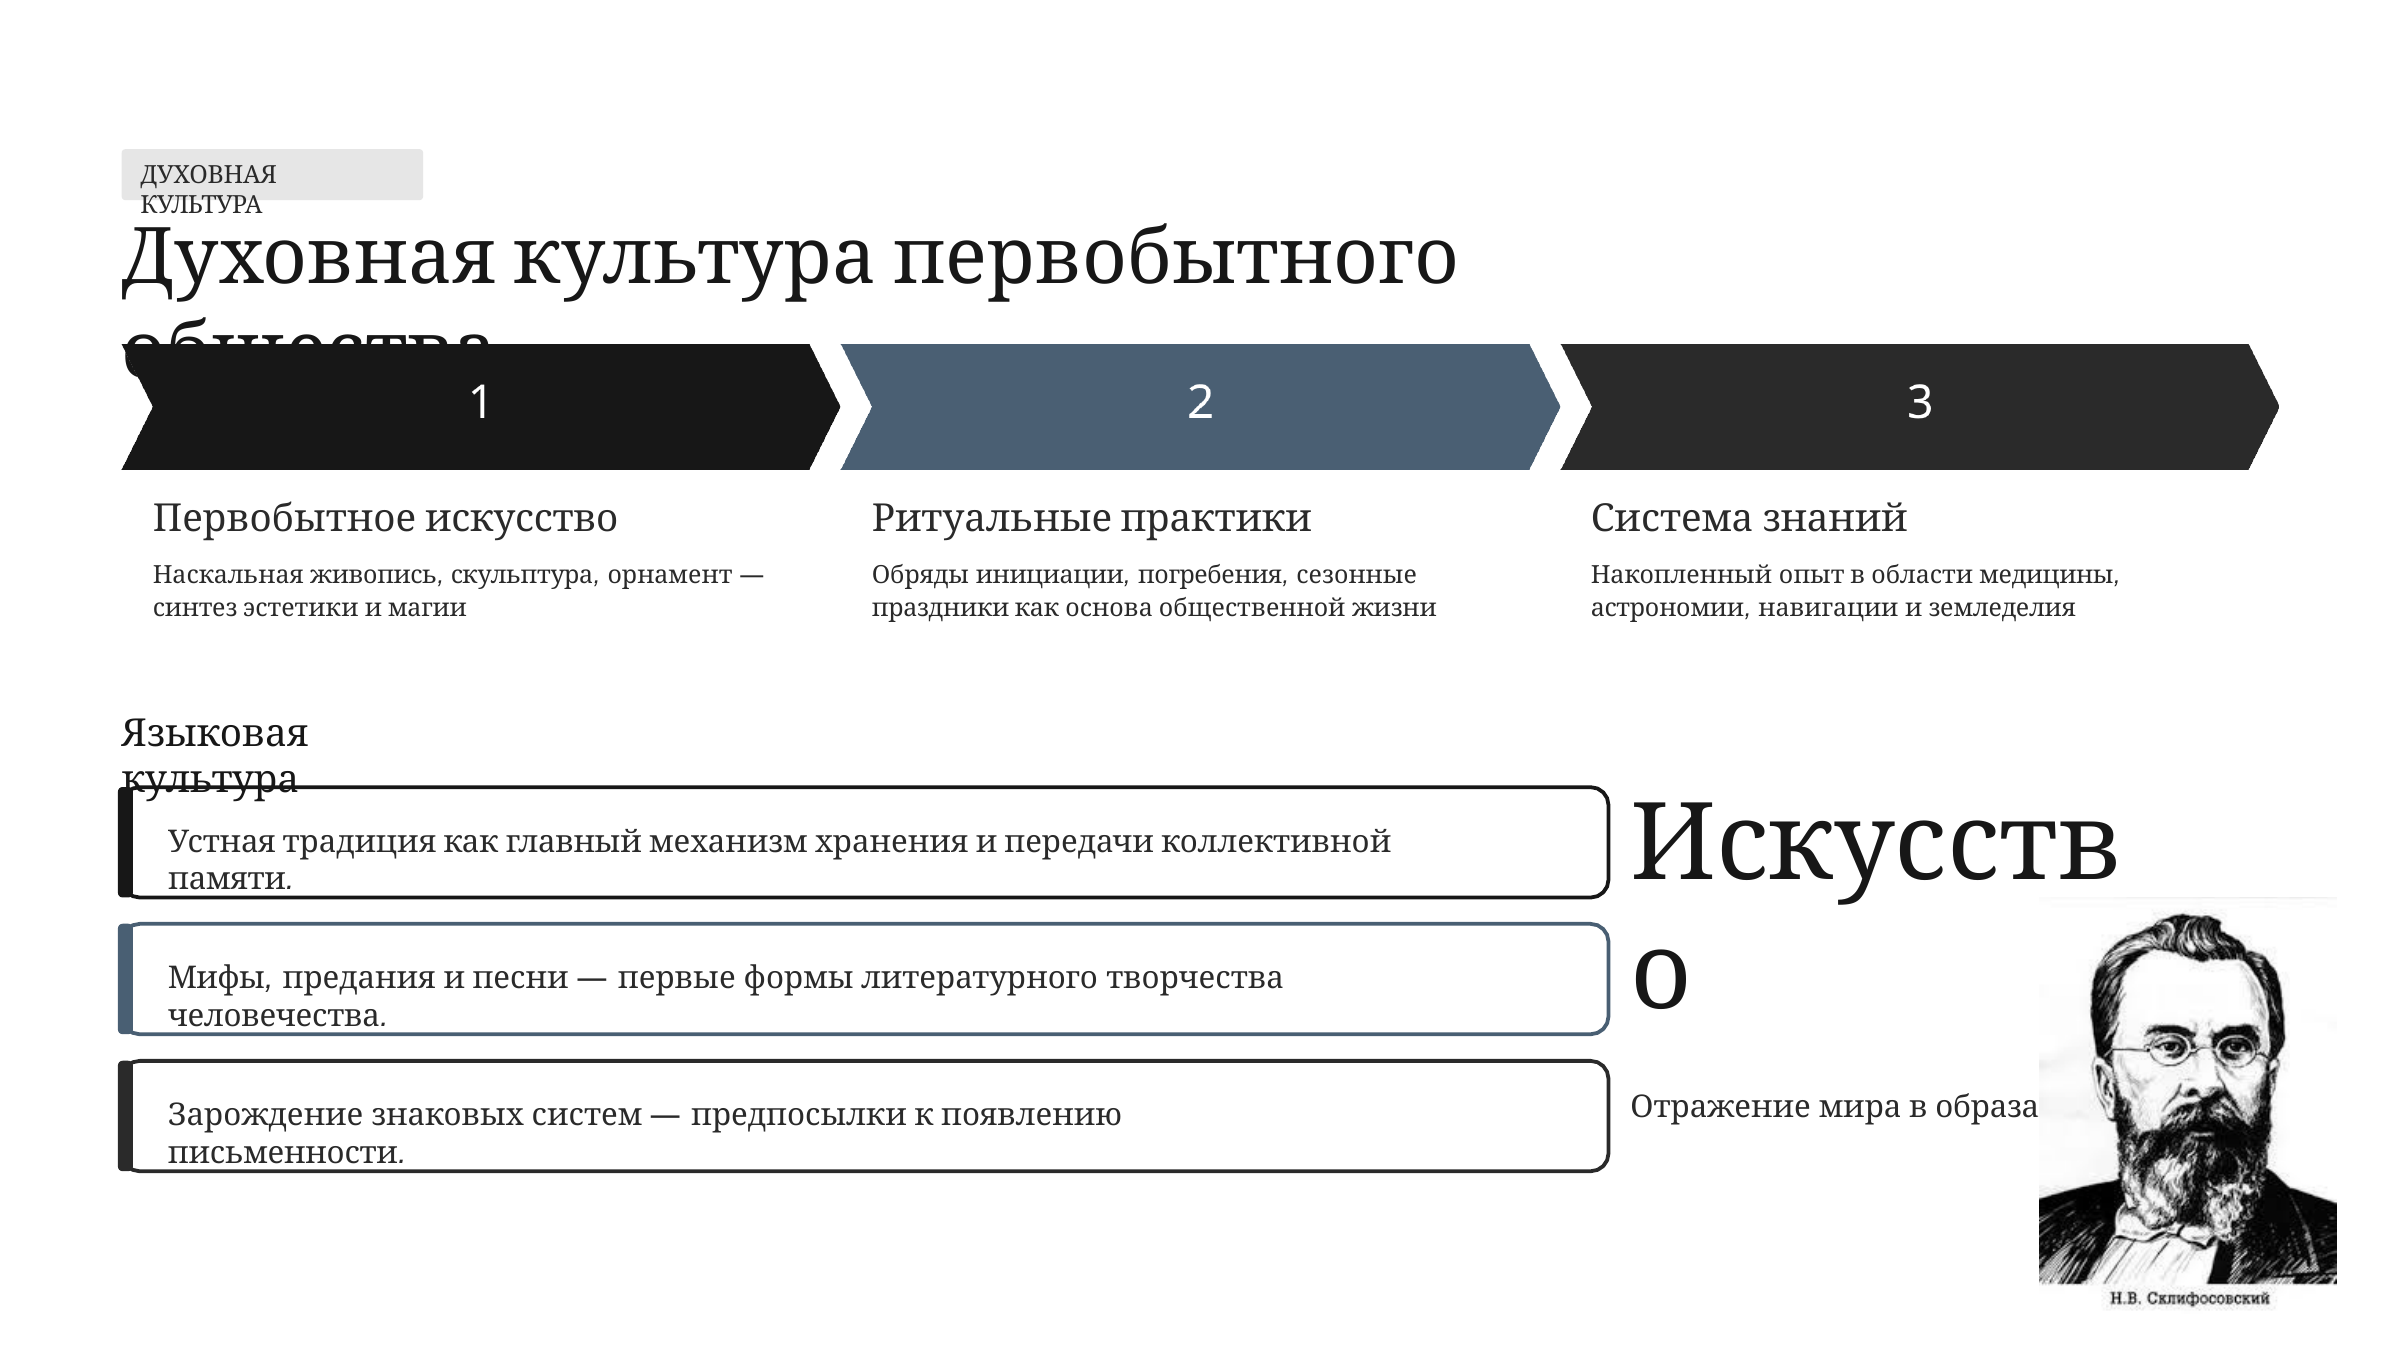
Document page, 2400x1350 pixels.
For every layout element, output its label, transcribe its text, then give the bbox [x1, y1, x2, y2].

text_box [121, 149, 424, 201]
text_box Ритуальные практики Обряды инициации, погребения, сезонные праздники как основа общественной жизни [869, 491, 1496, 622]
picture [121, 343, 2279, 470]
text_box Языковая культура [119, 705, 464, 783]
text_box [117, 921, 1611, 1037]
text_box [117, 784, 1611, 900]
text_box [2039, 897, 2384, 1343]
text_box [117, 1058, 1611, 1174]
text_box Первобытное искусство Наскальная живопись, скульптура, орнамент — синтез эстетики и магии [150, 491, 782, 622]
text_box Система знаний Накопленный опыт в области медицины, астрономии, навигации и земледелия [1588, 491, 2218, 622]
text_box Искусство Отражение мира в образах [1628, 770, 2127, 1124]
title Духовная культура первобытного общества [119, 203, 1690, 346]
text_box ДУХОВНАЯ КУЛЬТУРА [138, 156, 391, 203]
